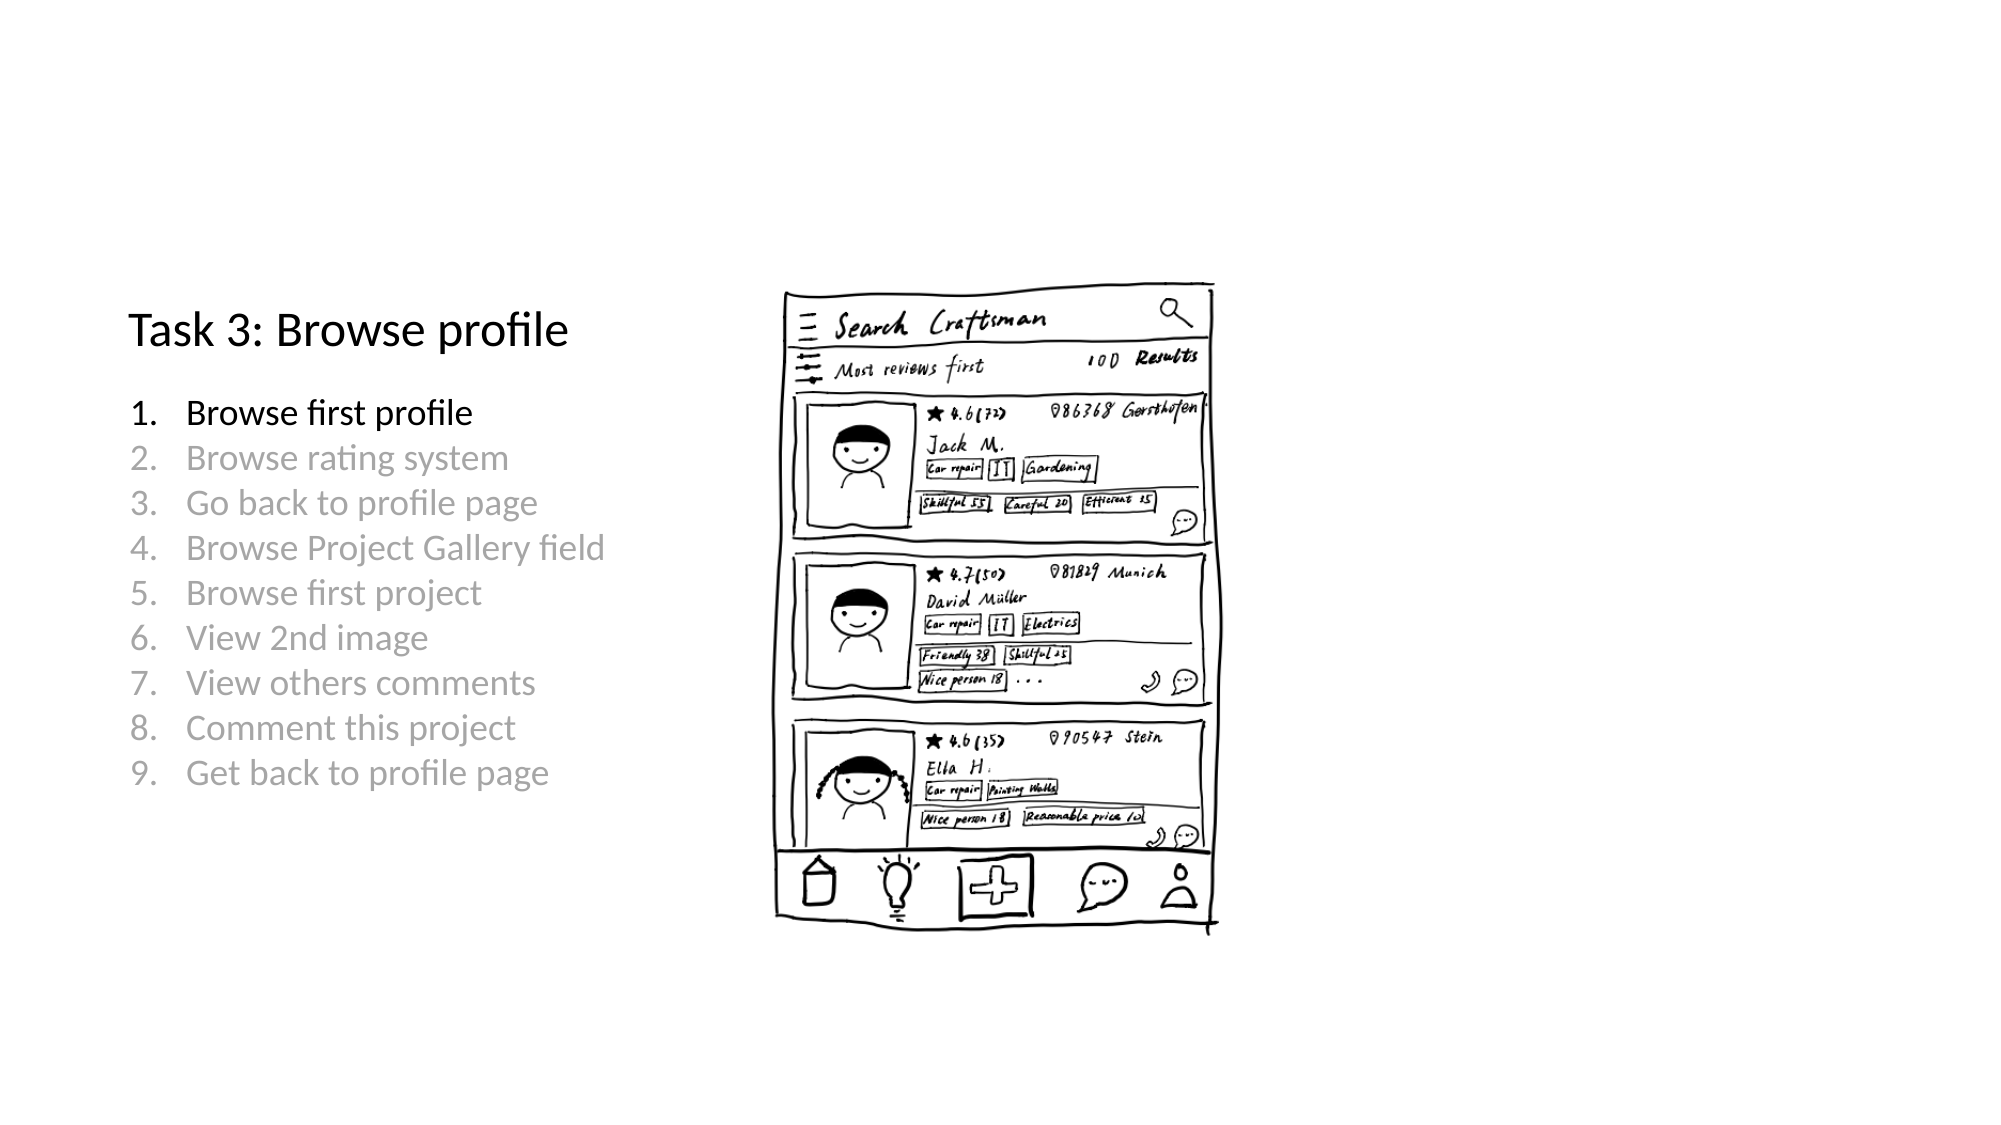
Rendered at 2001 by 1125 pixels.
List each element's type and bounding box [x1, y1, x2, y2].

text_box [113, 288, 702, 805]
picture [565, 0, 1435, 1125]
